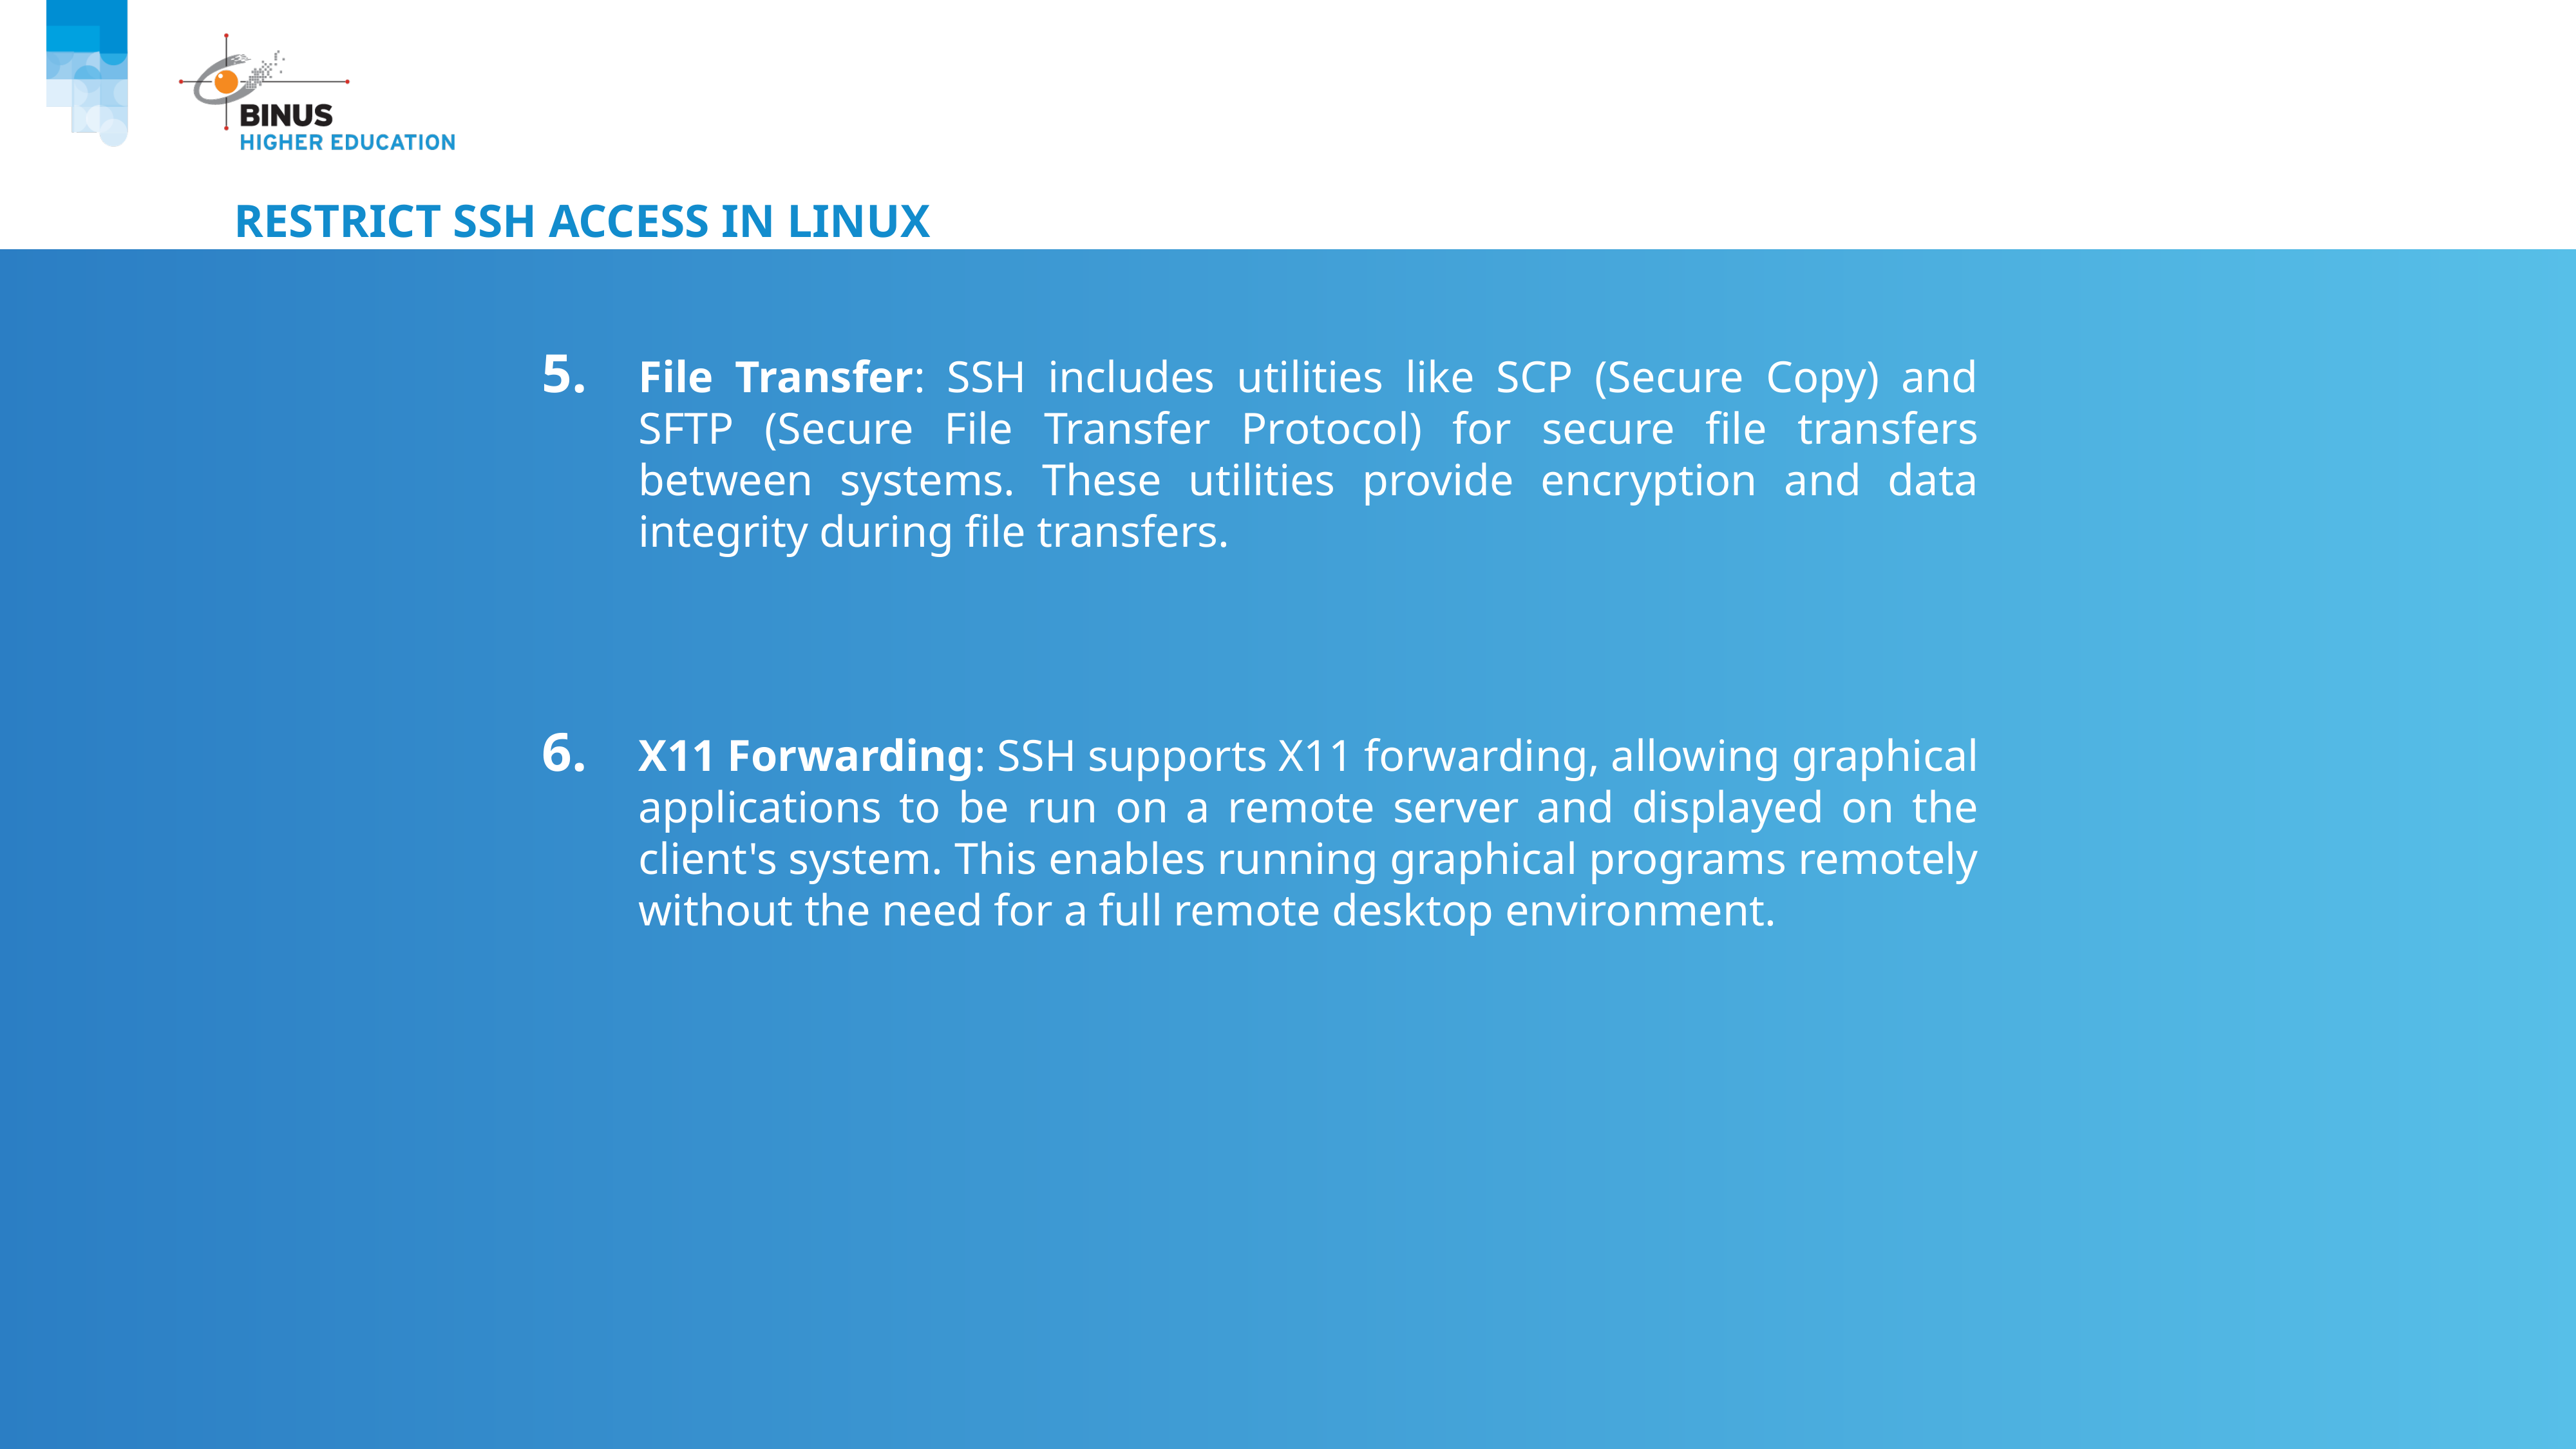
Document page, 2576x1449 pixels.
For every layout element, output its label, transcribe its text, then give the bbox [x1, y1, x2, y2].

title Restrict SSH access in Linux [228, 197, 1784, 252]
picture [46, 0, 455, 154]
list File Transfer: SSH includes utilities like SCP (Secure Copy) and SFTP (Secure File Transfer Protocol) for secure file transfers between systems. These utilities provide encryption and data integrity during file transfers. X11 Forwarding: SSH supports X11 forwarding, allowing graphical applications to be run on a remote server and displayed on the client's system. This enables running graphical programs remotely without the need for a full remote desktop environment. [536, 344, 1986, 823]
